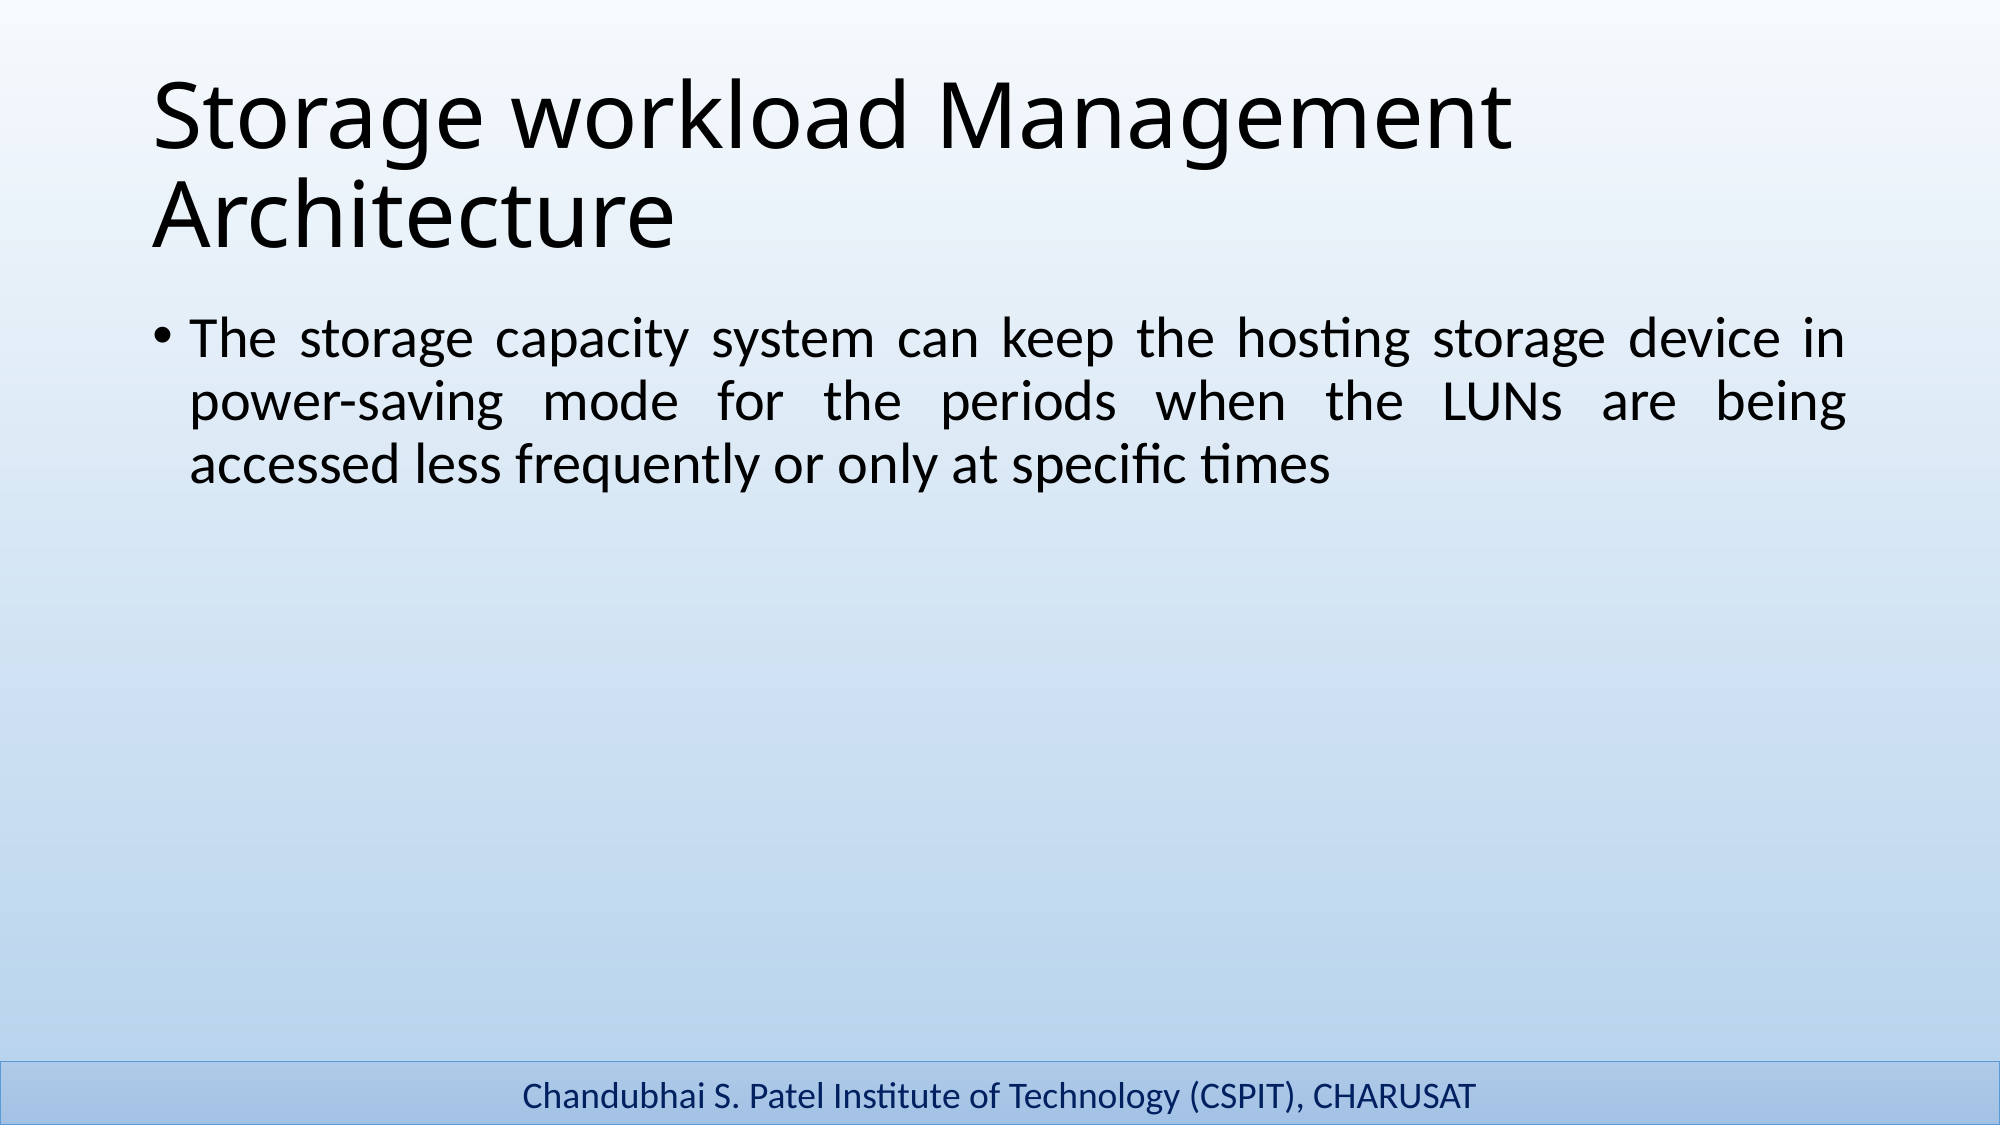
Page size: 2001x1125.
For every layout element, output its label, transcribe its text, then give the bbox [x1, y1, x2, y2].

list The storage capacity system can keep the hosting storage device in power-saving mode for the periods when the LUNs are being accessed less frequently or only at specific times [137, 299, 1863, 1014]
title Storage workload Management Architecture [137, 59, 1863, 278]
